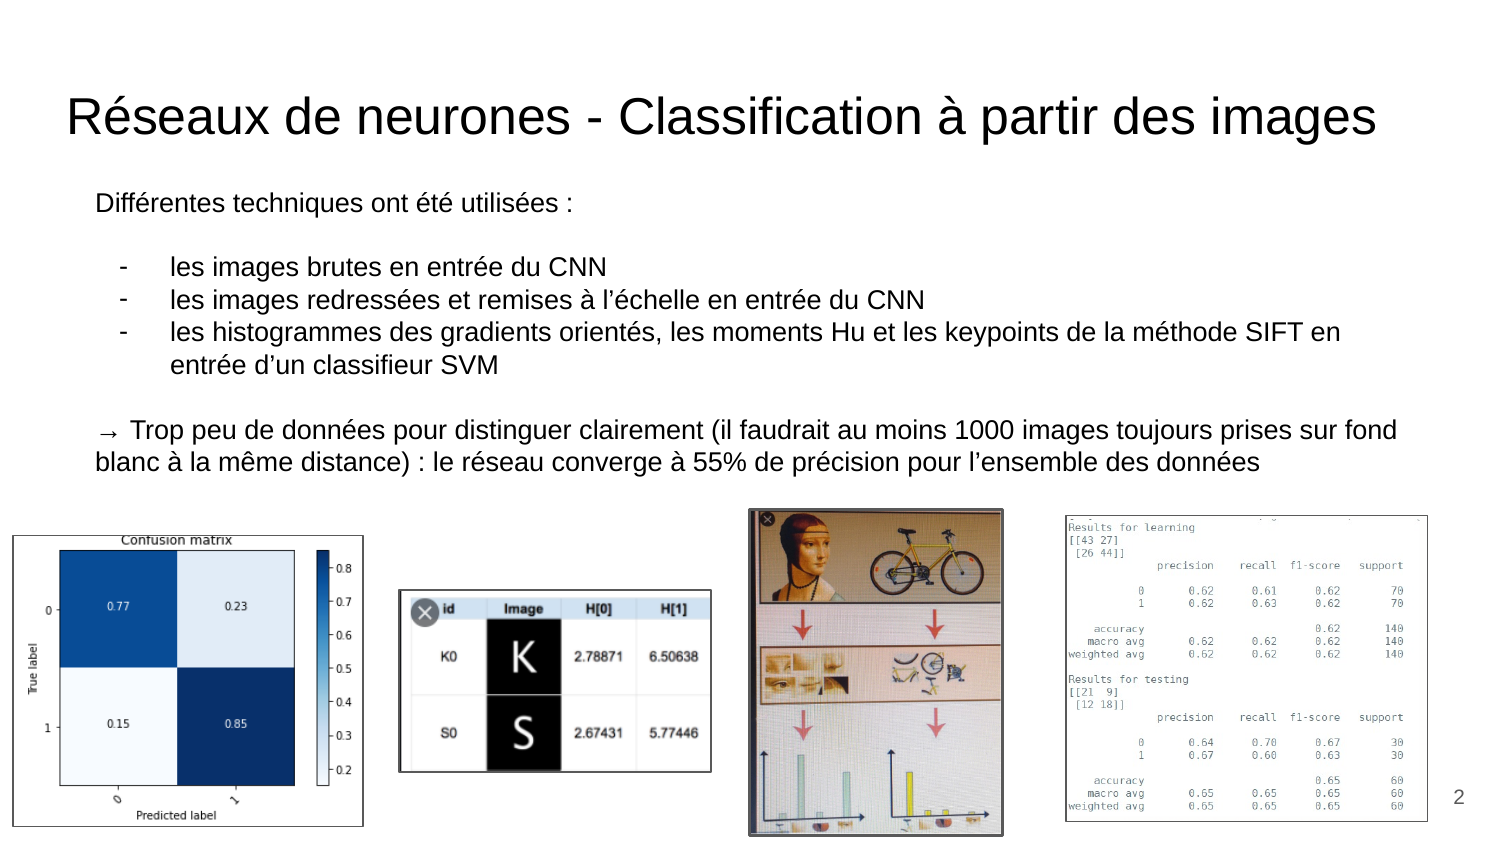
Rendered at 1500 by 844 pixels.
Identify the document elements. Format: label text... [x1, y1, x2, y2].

picture [13, 536, 363, 826]
picture [750, 511, 1001, 835]
picture [1066, 516, 1427, 821]
picture [399, 590, 711, 772]
slide_number ‹#› [1389, 764, 1480, 830]
text_box Différentes techniques ont été utilisées : les images brutes en entrée du CNN les images redressées et remises à l’échelle en entrée du CNN les histogrammes des gradients orientés, les moments Hu et les keypoints de la méthode SIFT en entrée d’un classifieur SVM → Trop peu de données pour distinguer clairement (il faudrait au moins 1000 images toujours prises sur fond blanc à la même distance) : le réseau converge à 55% de précision pour l’ensemble des données [80, 169, 1437, 558]
title Réseaux de neurones - Classification à partir des images [51, 72, 1449, 167]
